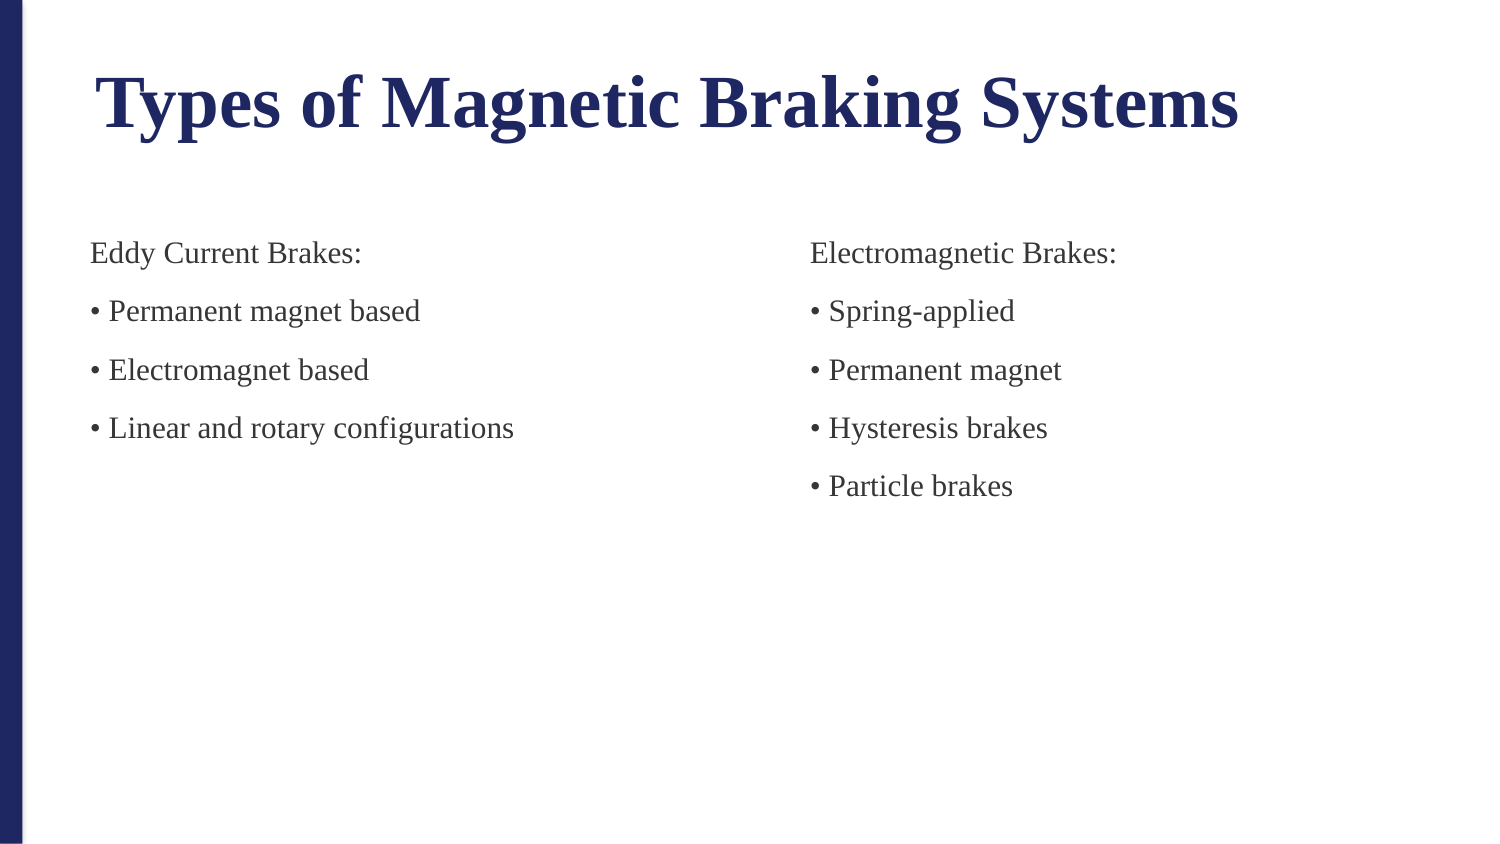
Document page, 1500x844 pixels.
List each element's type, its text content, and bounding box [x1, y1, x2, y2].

text_box Eddy Current Brakes: • Permanent magnet based • Electromagnet based • Linear and rotary configurations [74, 180, 705, 453]
text_box [0, 0, 23, 844]
text_box Electromagnetic Brakes: • Spring-applied • Permanent magnet • Hysteresis brakes • Particle brakes [794, 179, 1425, 511]
text_box Types of Magnetic Braking Systems [80, 44, 1255, 150]
